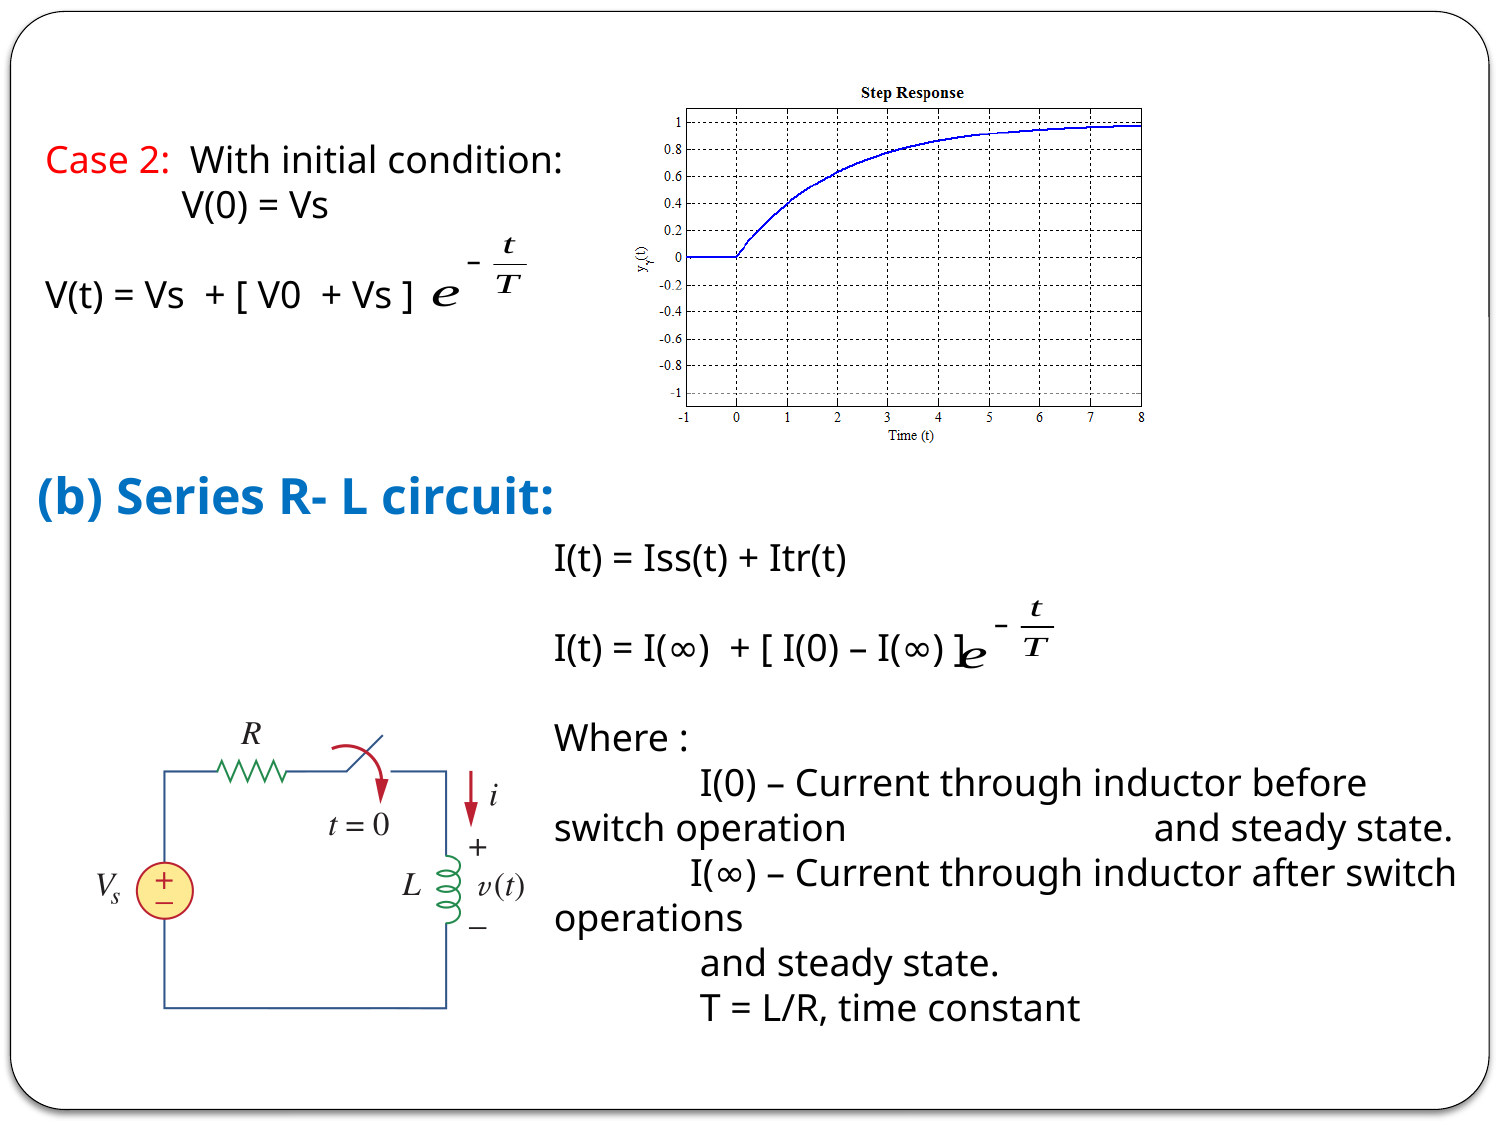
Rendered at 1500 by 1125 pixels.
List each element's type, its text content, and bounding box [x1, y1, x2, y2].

picture [81, 702, 540, 1018]
picture [609, 81, 1196, 446]
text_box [948, 584, 1067, 680]
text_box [421, 222, 540, 317]
text_box [25, 0, 76, 27]
text_box Case 2: With initial condition: V(0) = Vs V(t) = Vs + [ V0 + Vs ] [30, 128, 589, 459]
text_box I(t) = Iss(t) + Itr(t) I(t) = I(∞) + [ I(0) – I(∞) ] Where : I(0) – Current through inductor before switch operation and steady state. I(∞) – Current through inductor after switch operations and steady state. T = L/R, time constant [539, 526, 1477, 1037]
text_box (b) Series R- L circuit: [23, 456, 570, 532]
